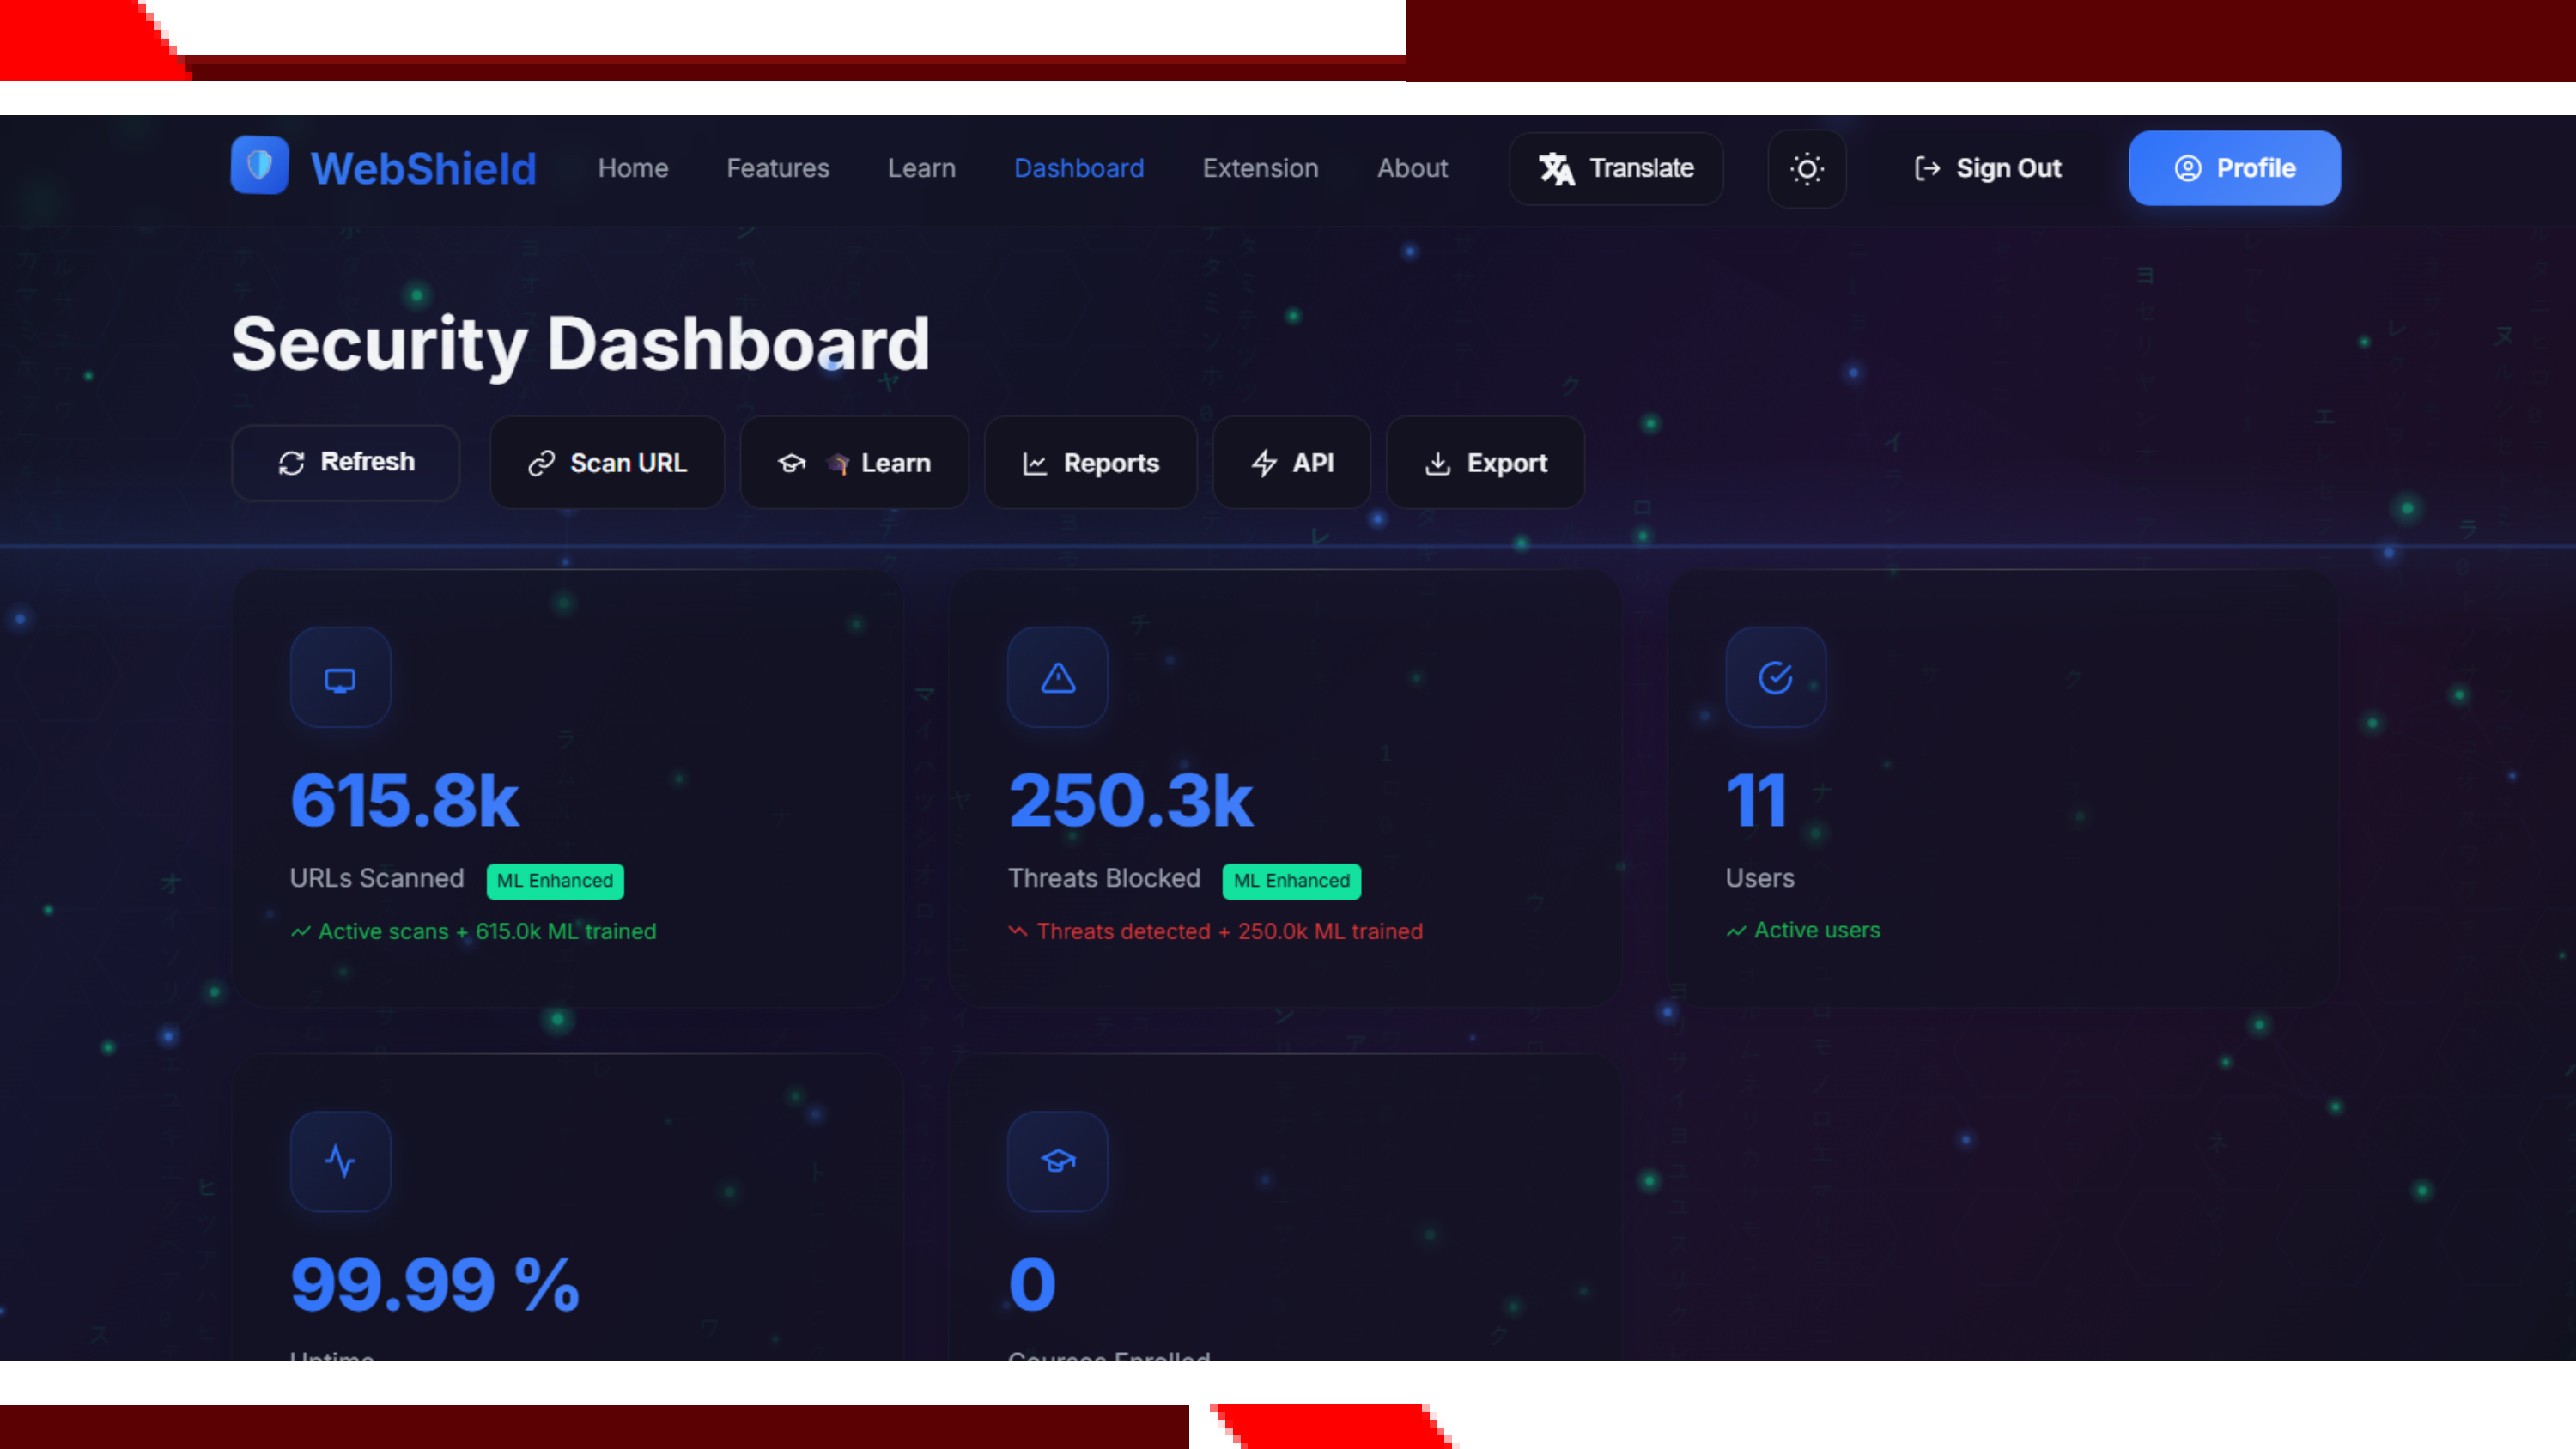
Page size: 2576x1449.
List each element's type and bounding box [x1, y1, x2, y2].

text_box [0, 115, 2576, 1361]
text_box [0, 0, 1401, 81]
text_box [1405, 0, 2576, 83]
text_box [0, 1404, 1189, 1449]
text_box [1191, 1404, 2576, 1449]
